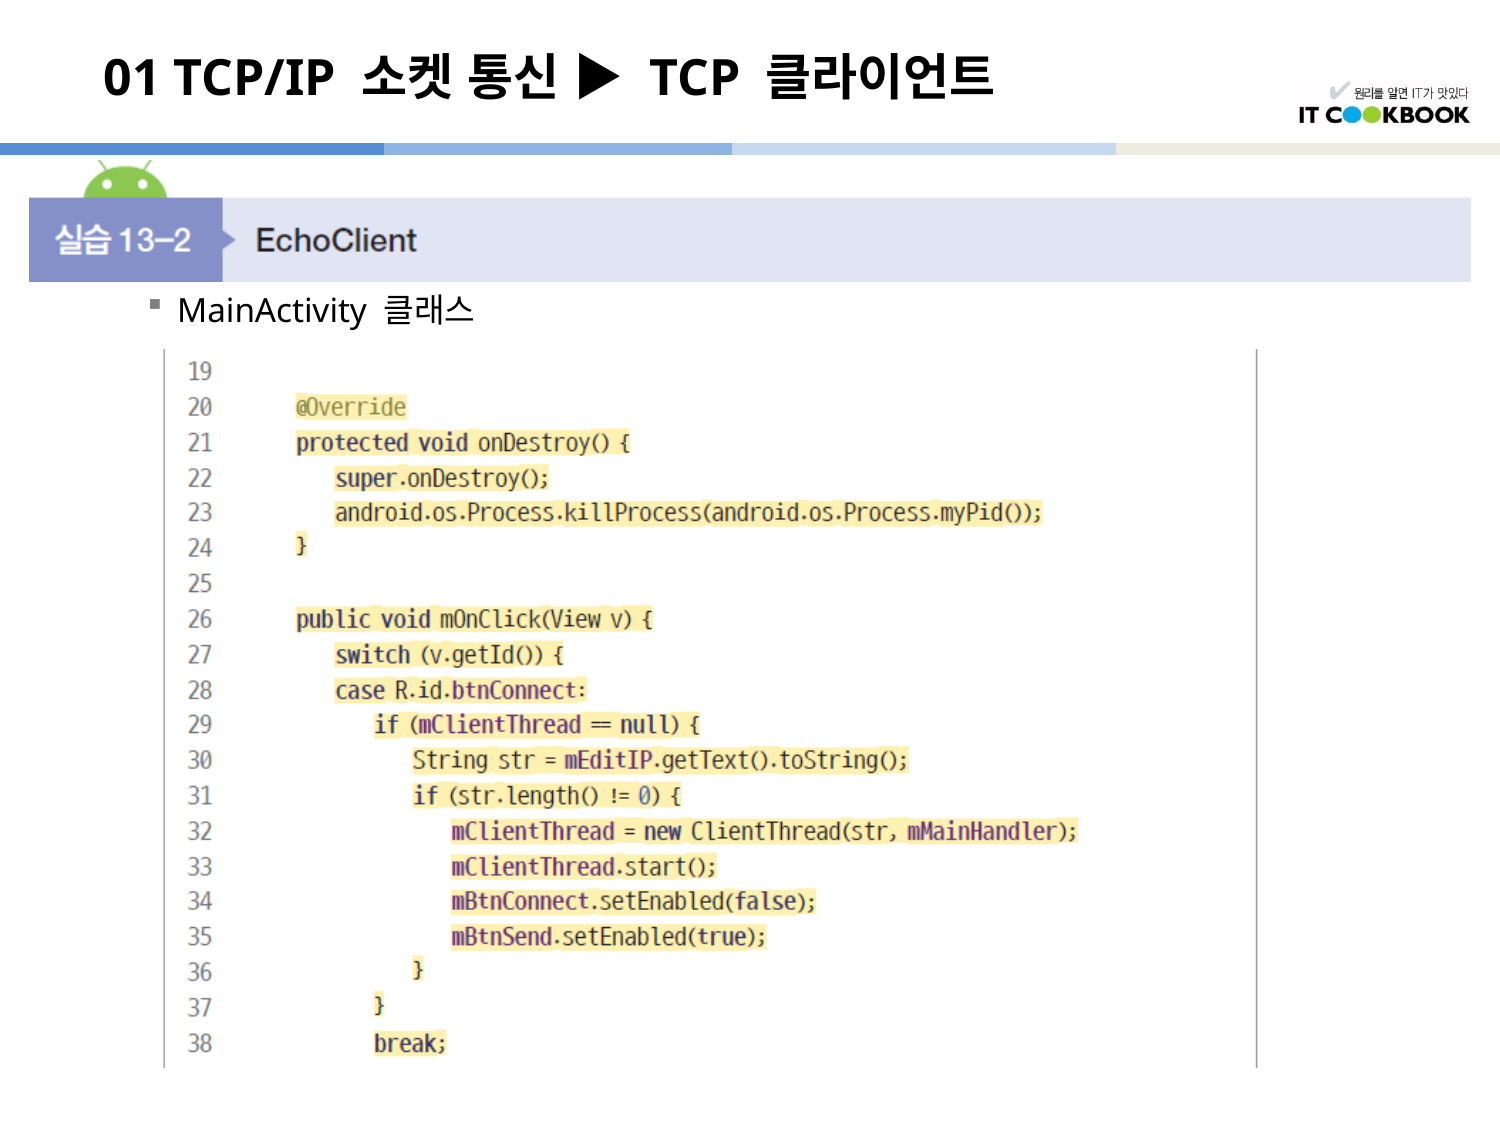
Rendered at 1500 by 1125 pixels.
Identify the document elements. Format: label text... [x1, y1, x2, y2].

picture [29, 160, 1471, 282]
title 01 TCP/IP 소켓 통신 ▶ TCP 클라이언트 [88, 30, 1330, 121]
picture [1295, 78, 1473, 125]
picture [158, 349, 1259, 1068]
list MainActivity 클래스 [88, 290, 1436, 1083]
